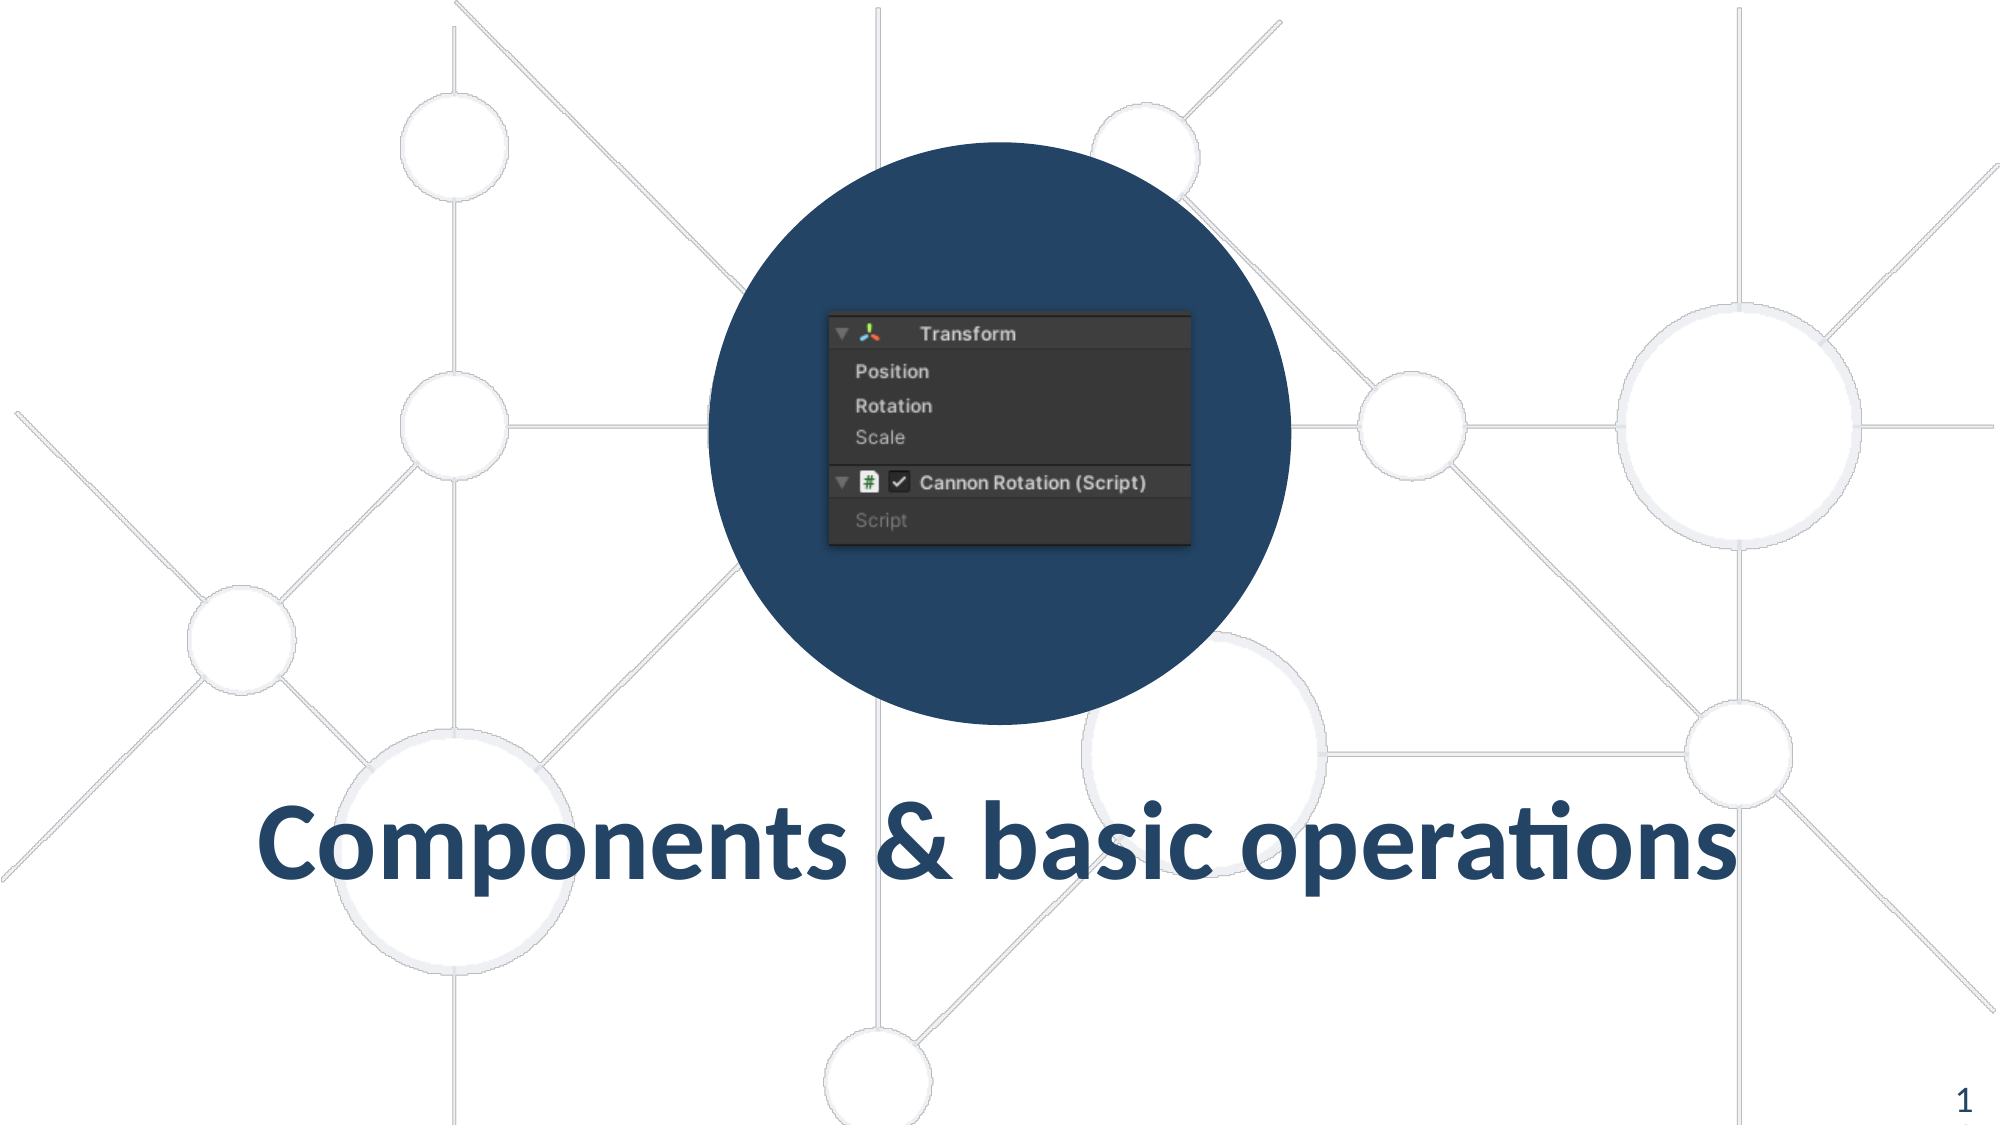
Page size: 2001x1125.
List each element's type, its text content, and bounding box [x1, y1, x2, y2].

title Components & basic operations [100, 771, 1900, 898]
picture [0, 0, 2000, 1125]
slide_number 11 [1939, 1067, 2000, 1117]
